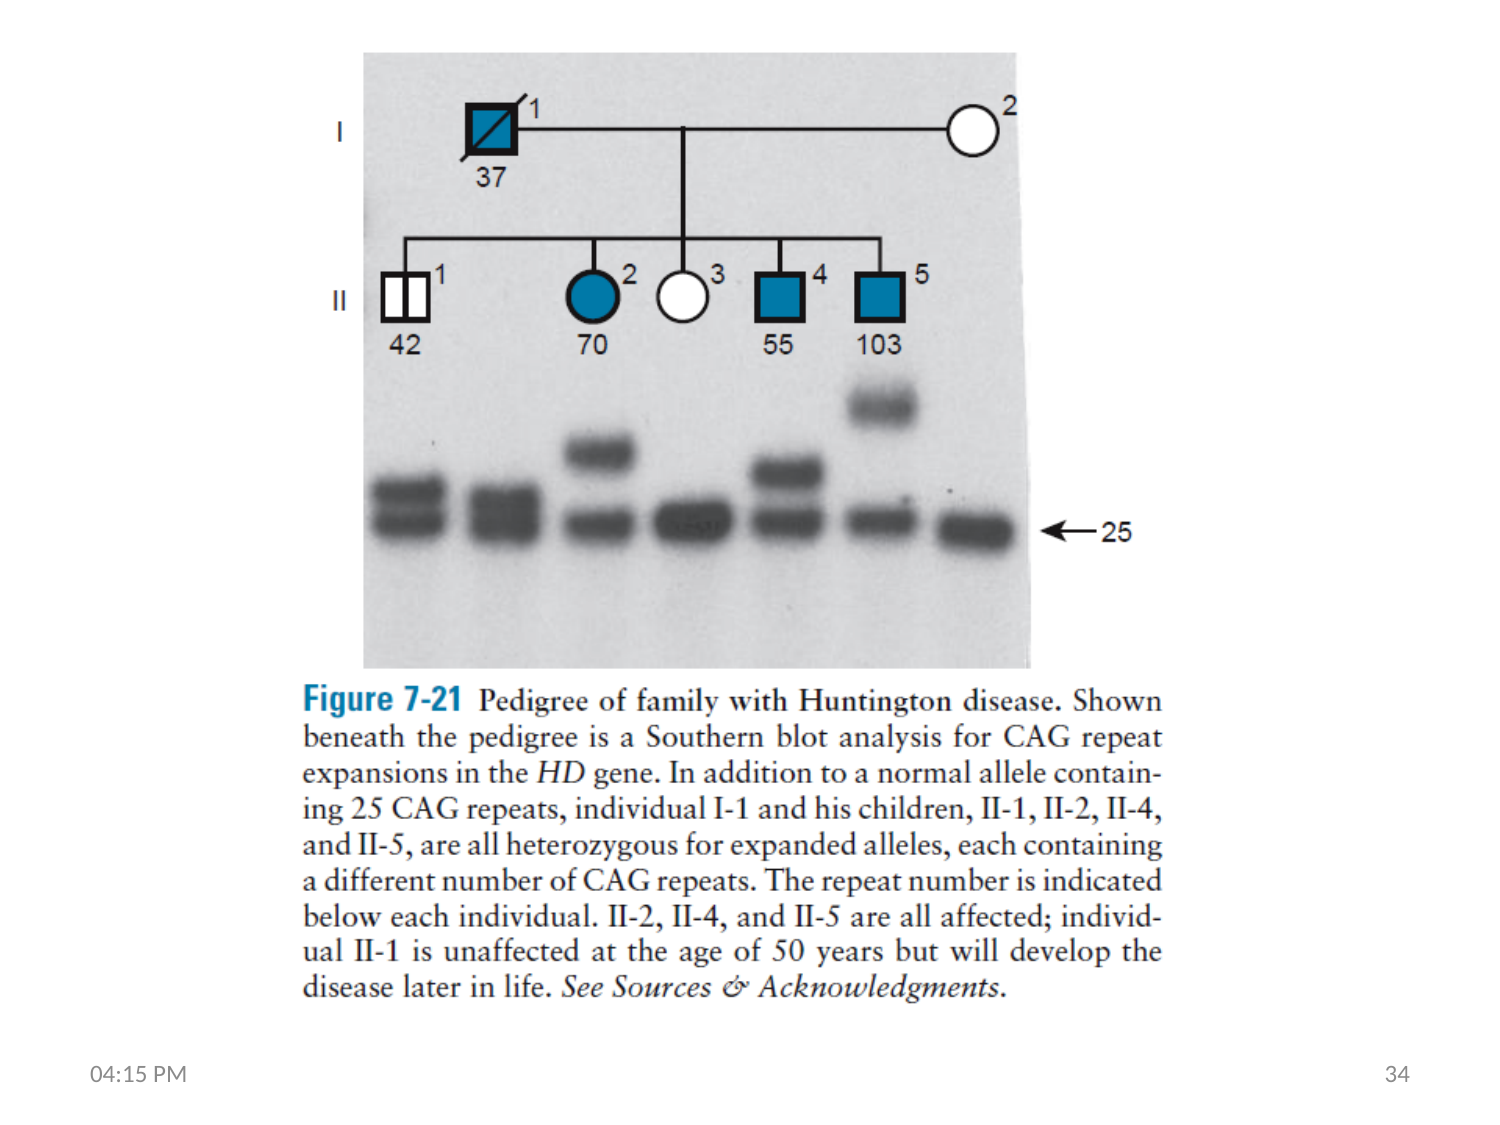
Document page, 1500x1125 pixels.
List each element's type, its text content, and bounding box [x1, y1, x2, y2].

slide_number 34 [1074, 1042, 1425, 1103]
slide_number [75, 1042, 425, 1103]
picture [287, 37, 1176, 1013]
